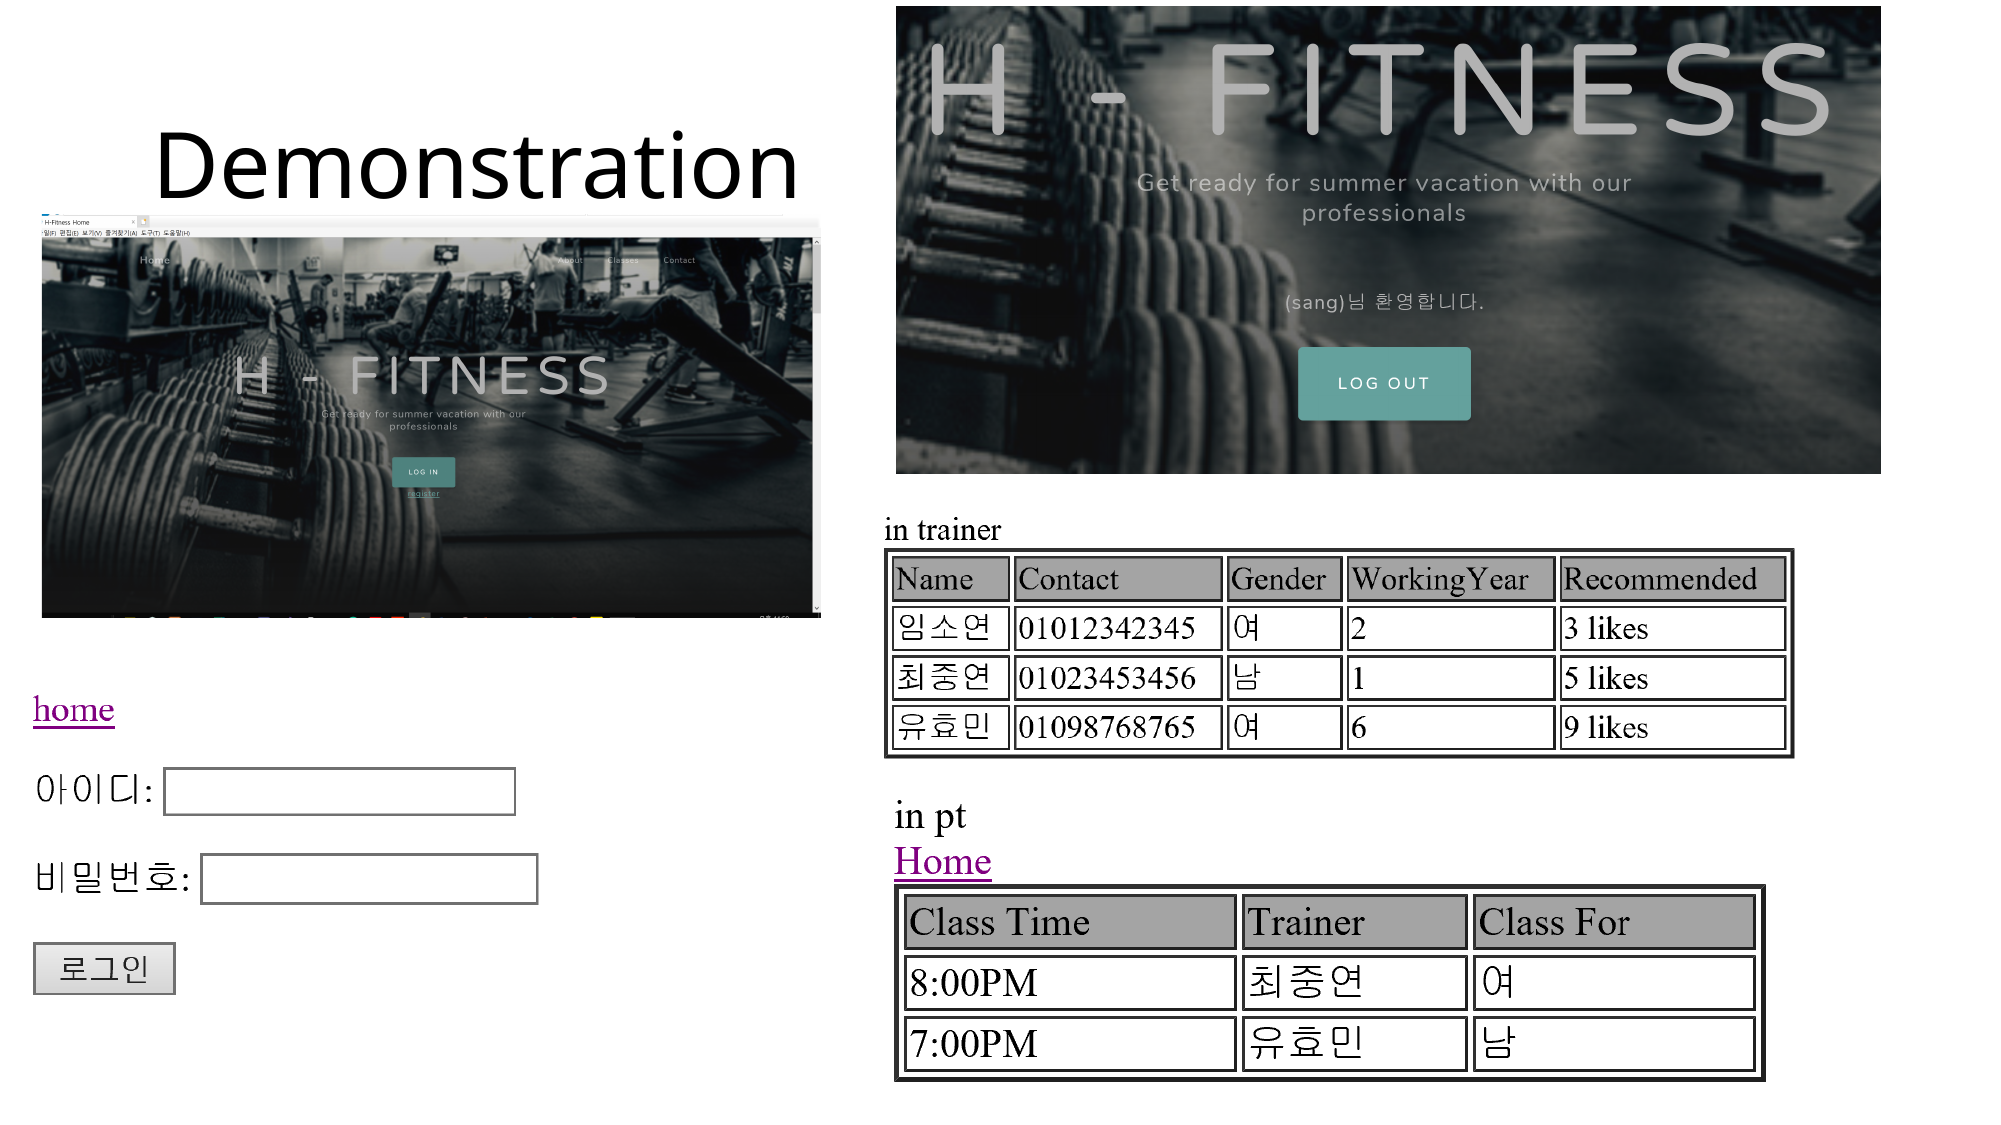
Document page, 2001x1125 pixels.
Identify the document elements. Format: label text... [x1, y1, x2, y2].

picture [896, 6, 1881, 474]
picture [41, 214, 828, 618]
picture [14, 633, 717, 1102]
title Demonstration [137, 59, 896, 278]
picture [868, 498, 1872, 1125]
